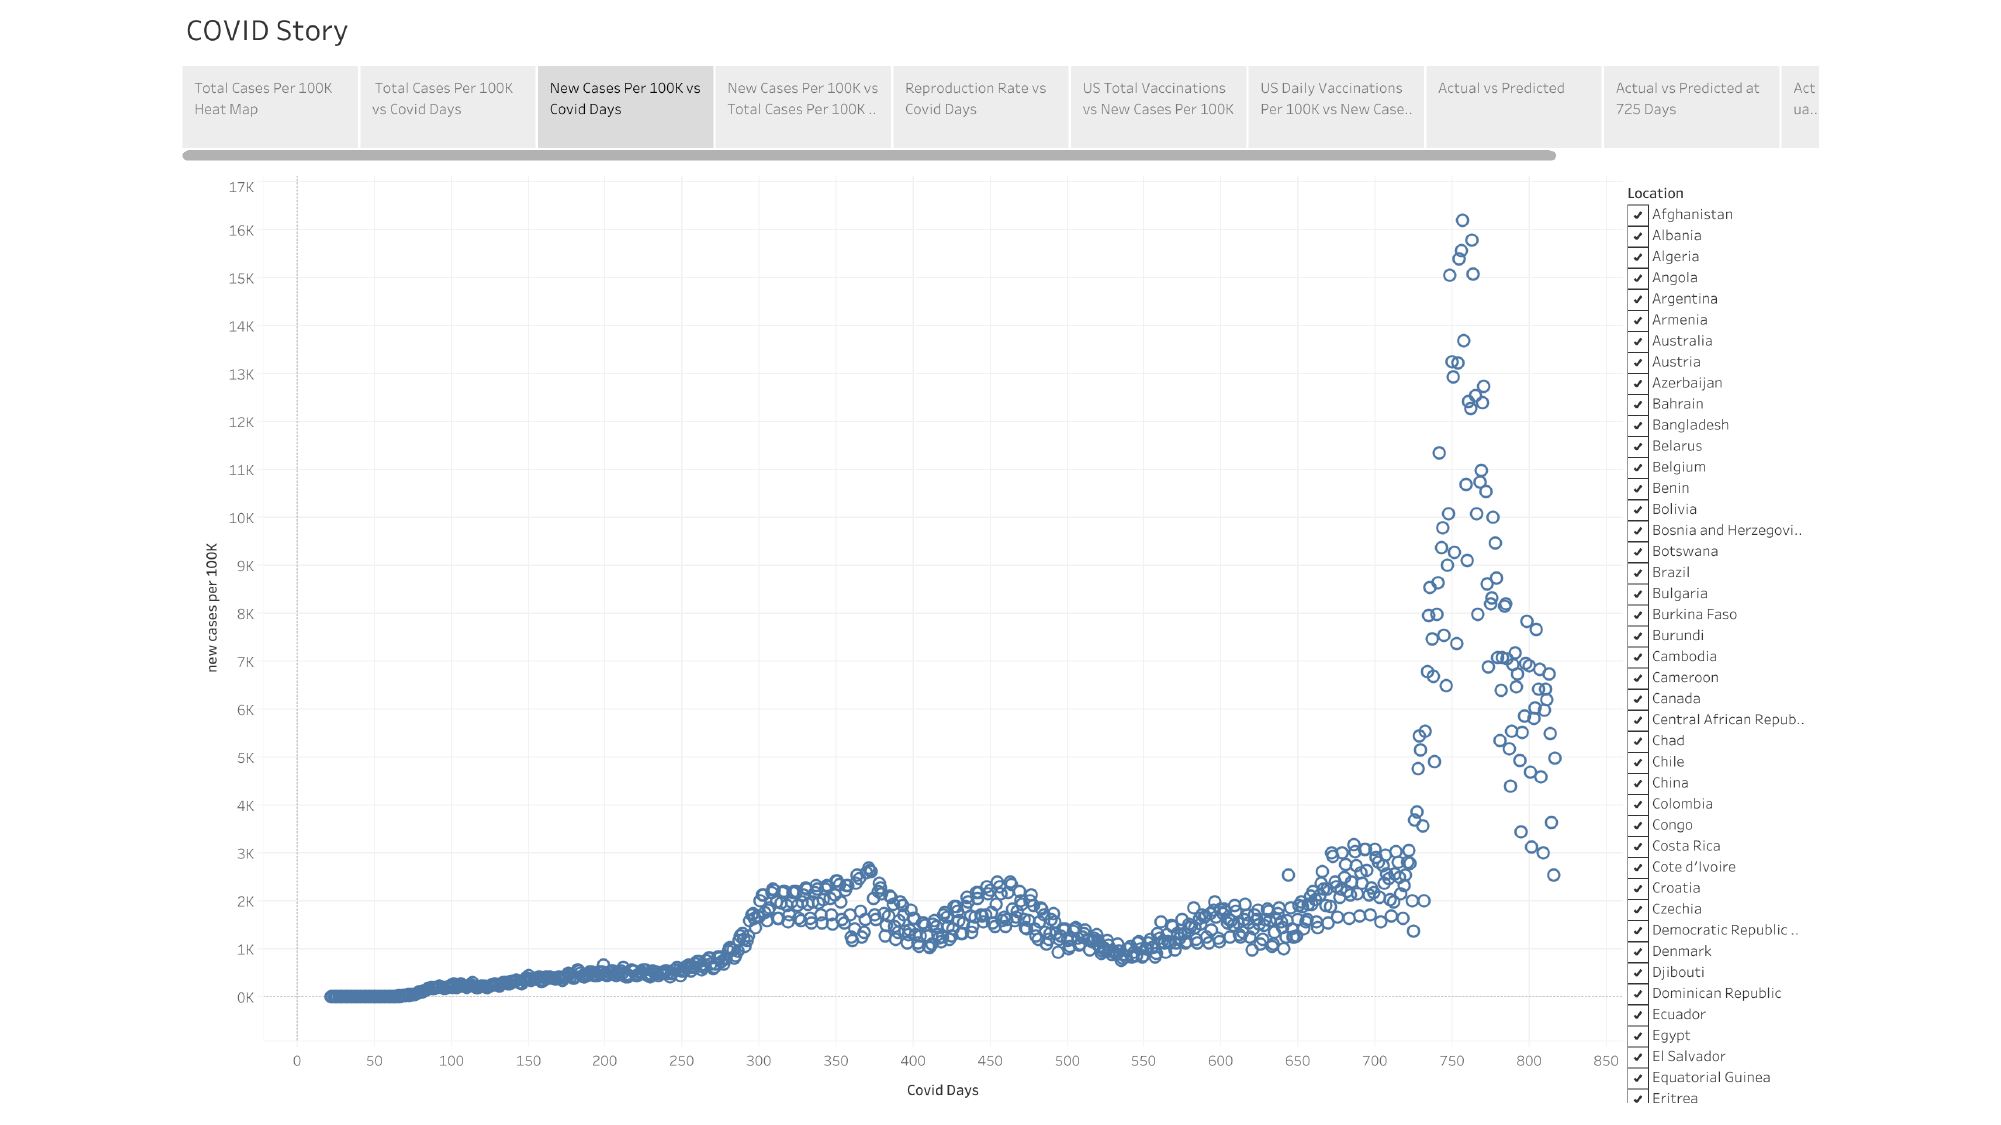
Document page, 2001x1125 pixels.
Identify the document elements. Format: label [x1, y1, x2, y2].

picture [173, 0, 1827, 1125]
